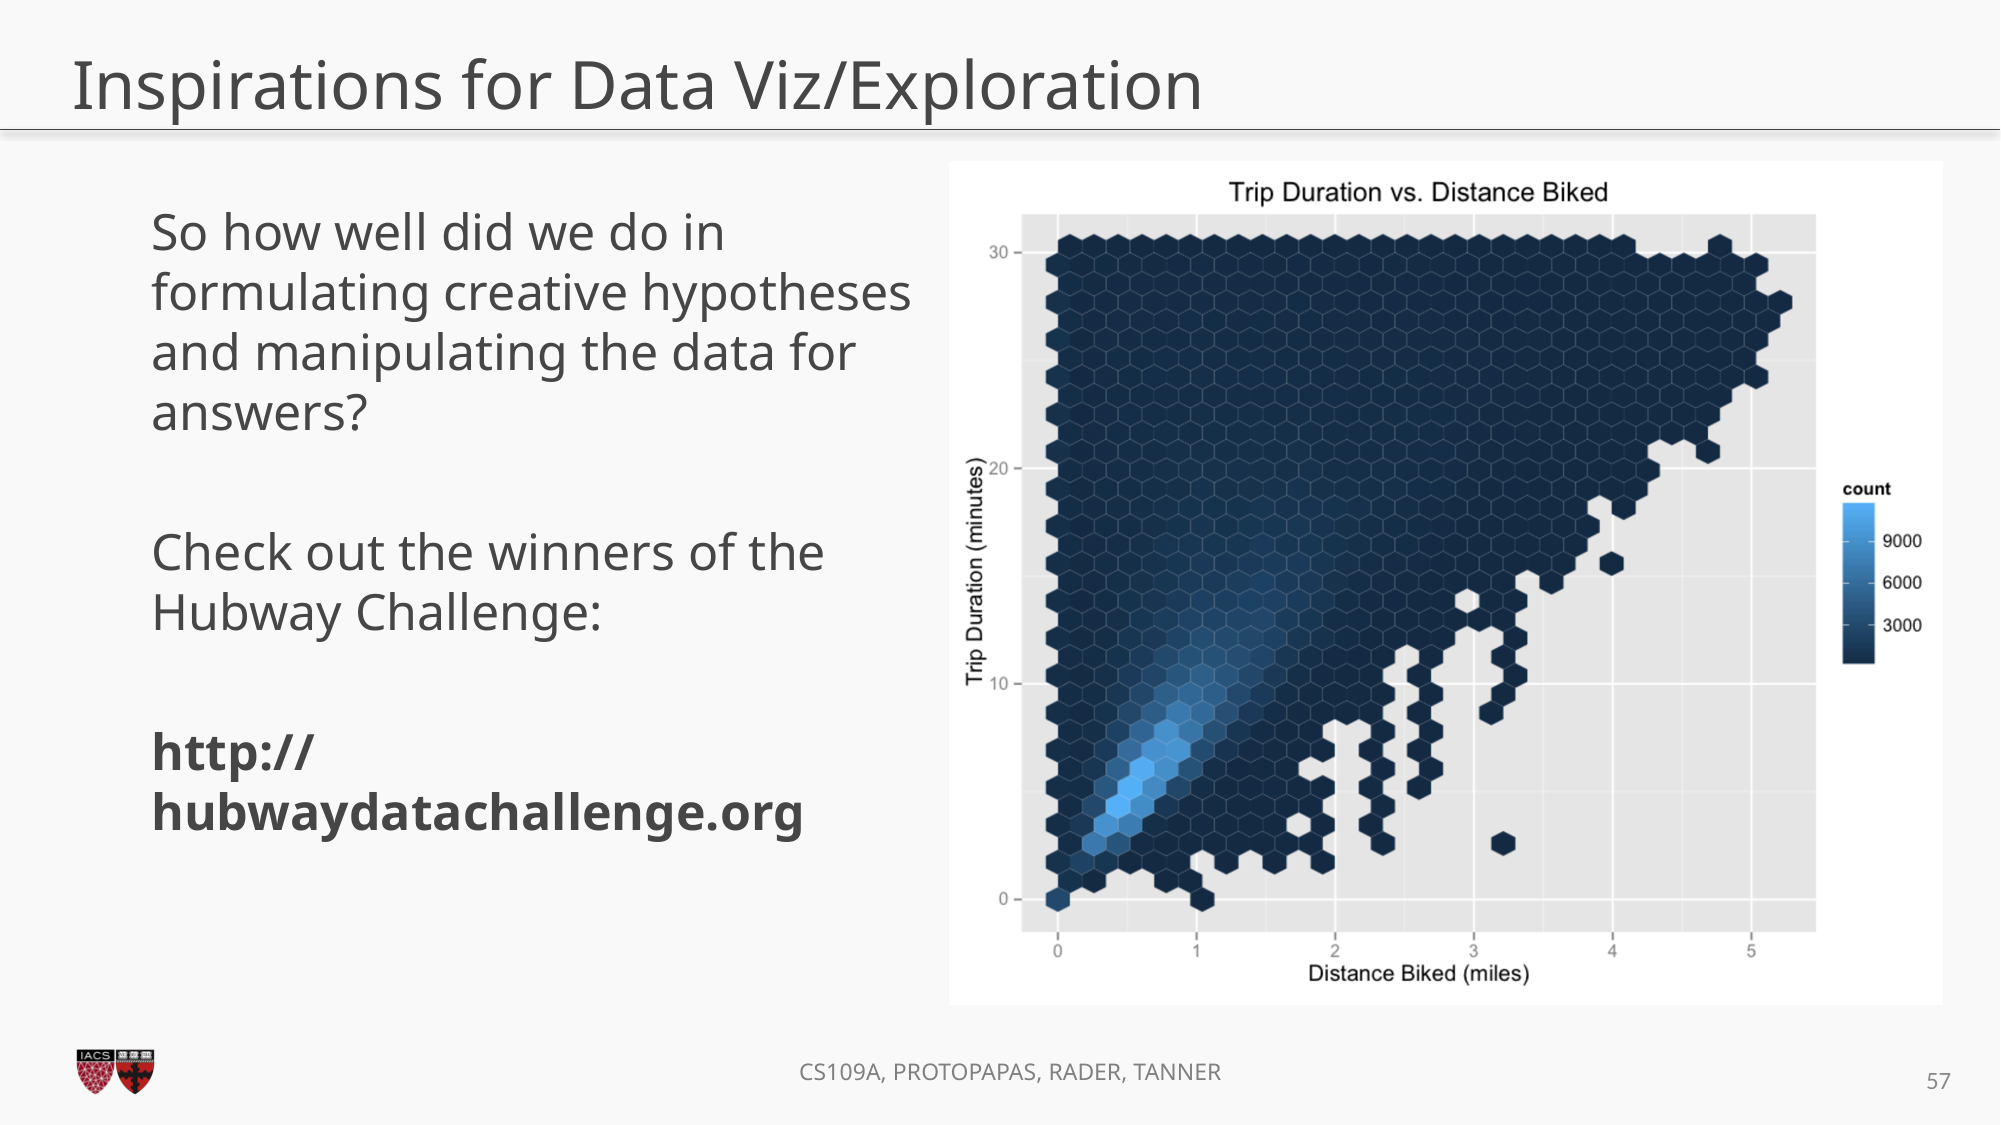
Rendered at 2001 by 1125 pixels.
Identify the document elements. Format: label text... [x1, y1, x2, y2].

list So how well did we do in formulating creative hypotheses and manipulating the data for answers? Check out the winners of the Hubway Challenge: http://hubwaydatachallenge.org [136, 193, 950, 1028]
picture [949, 161, 1943, 1005]
title Inspirations for Data Viz/Exploration [57, 35, 1943, 162]
picture [75, 1049, 155, 1095]
slide_number 57 [1500, 1050, 1967, 1110]
